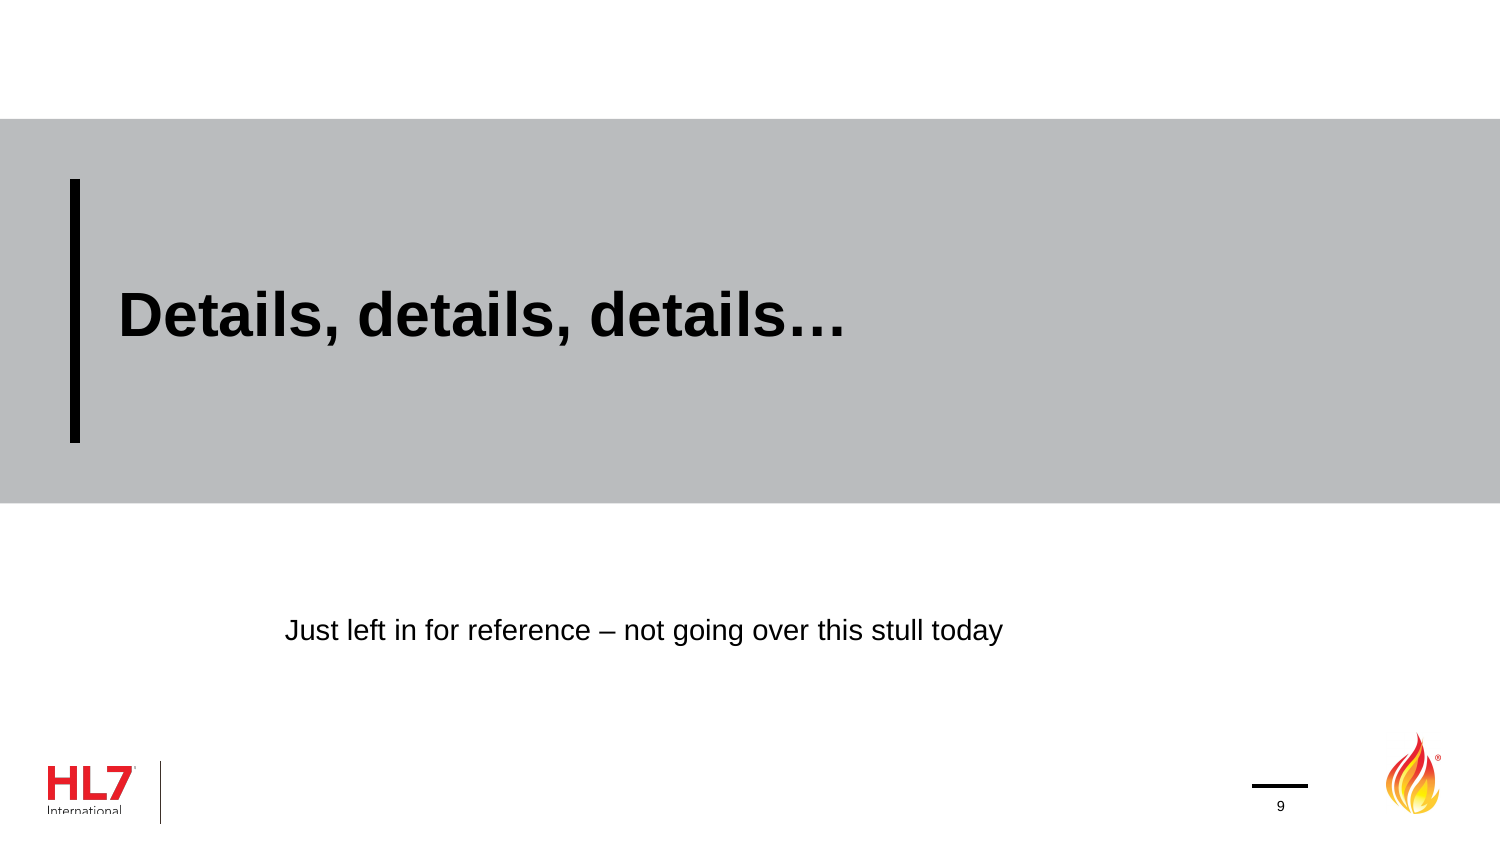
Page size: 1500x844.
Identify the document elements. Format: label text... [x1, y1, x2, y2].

picture [1386, 732, 1441, 814]
title Details, details, details… [118, 144, 1441, 478]
picture [48, 766, 136, 814]
slide_number 9 [1258, 786, 1304, 814]
text_box Just left in for reference – not going over this stull today [269, 603, 1020, 654]
